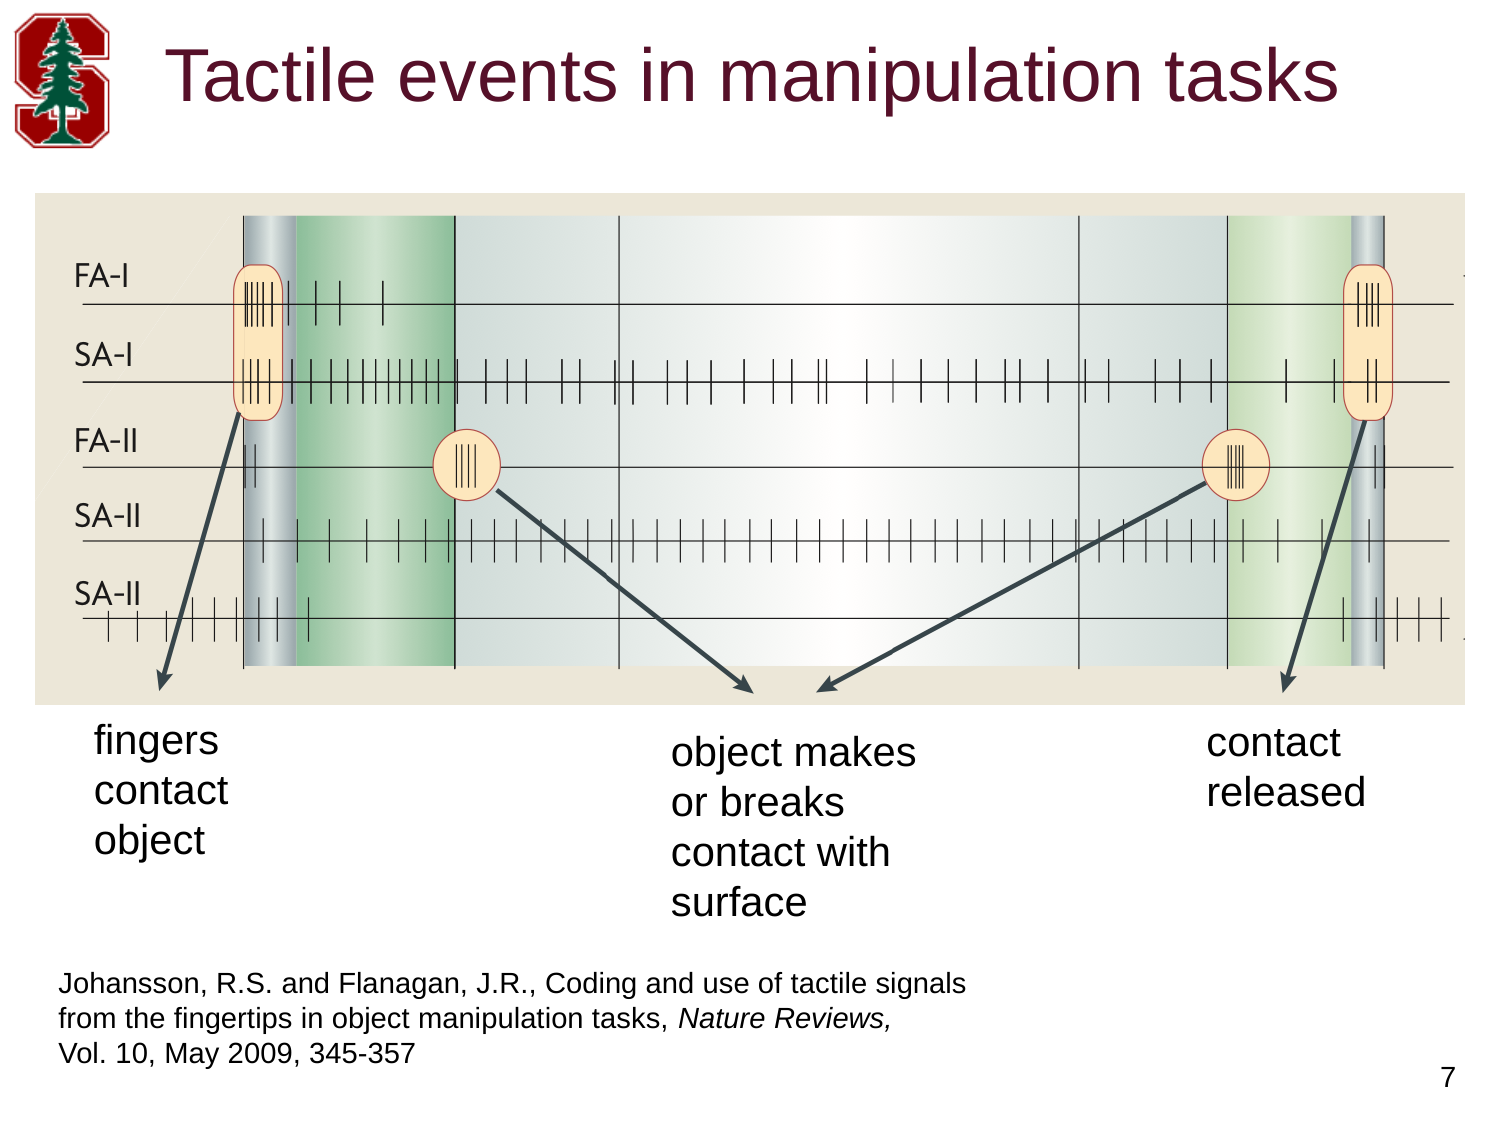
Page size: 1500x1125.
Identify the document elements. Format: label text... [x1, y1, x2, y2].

text_box fingers contact object [87, 713, 239, 862]
picture [12, 10, 113, 151]
slide_number ‹#› [1415, 713, 1463, 1100]
text_box object makes or breaks contact with surface [664, 718, 925, 922]
picture [35, 193, 1465, 705]
title Tactile events in manipulation tasks [158, 29, 1434, 115]
text_box contact released [1200, 713, 1375, 816]
text_box Johansson, R.S. and Flanagan, J.R., Coding and use of tactile signals from the fingertips in object manipulation tasks, Nature Reviews, Vol. 10, May 2009, 345-357 [52, 958, 1042, 1071]
